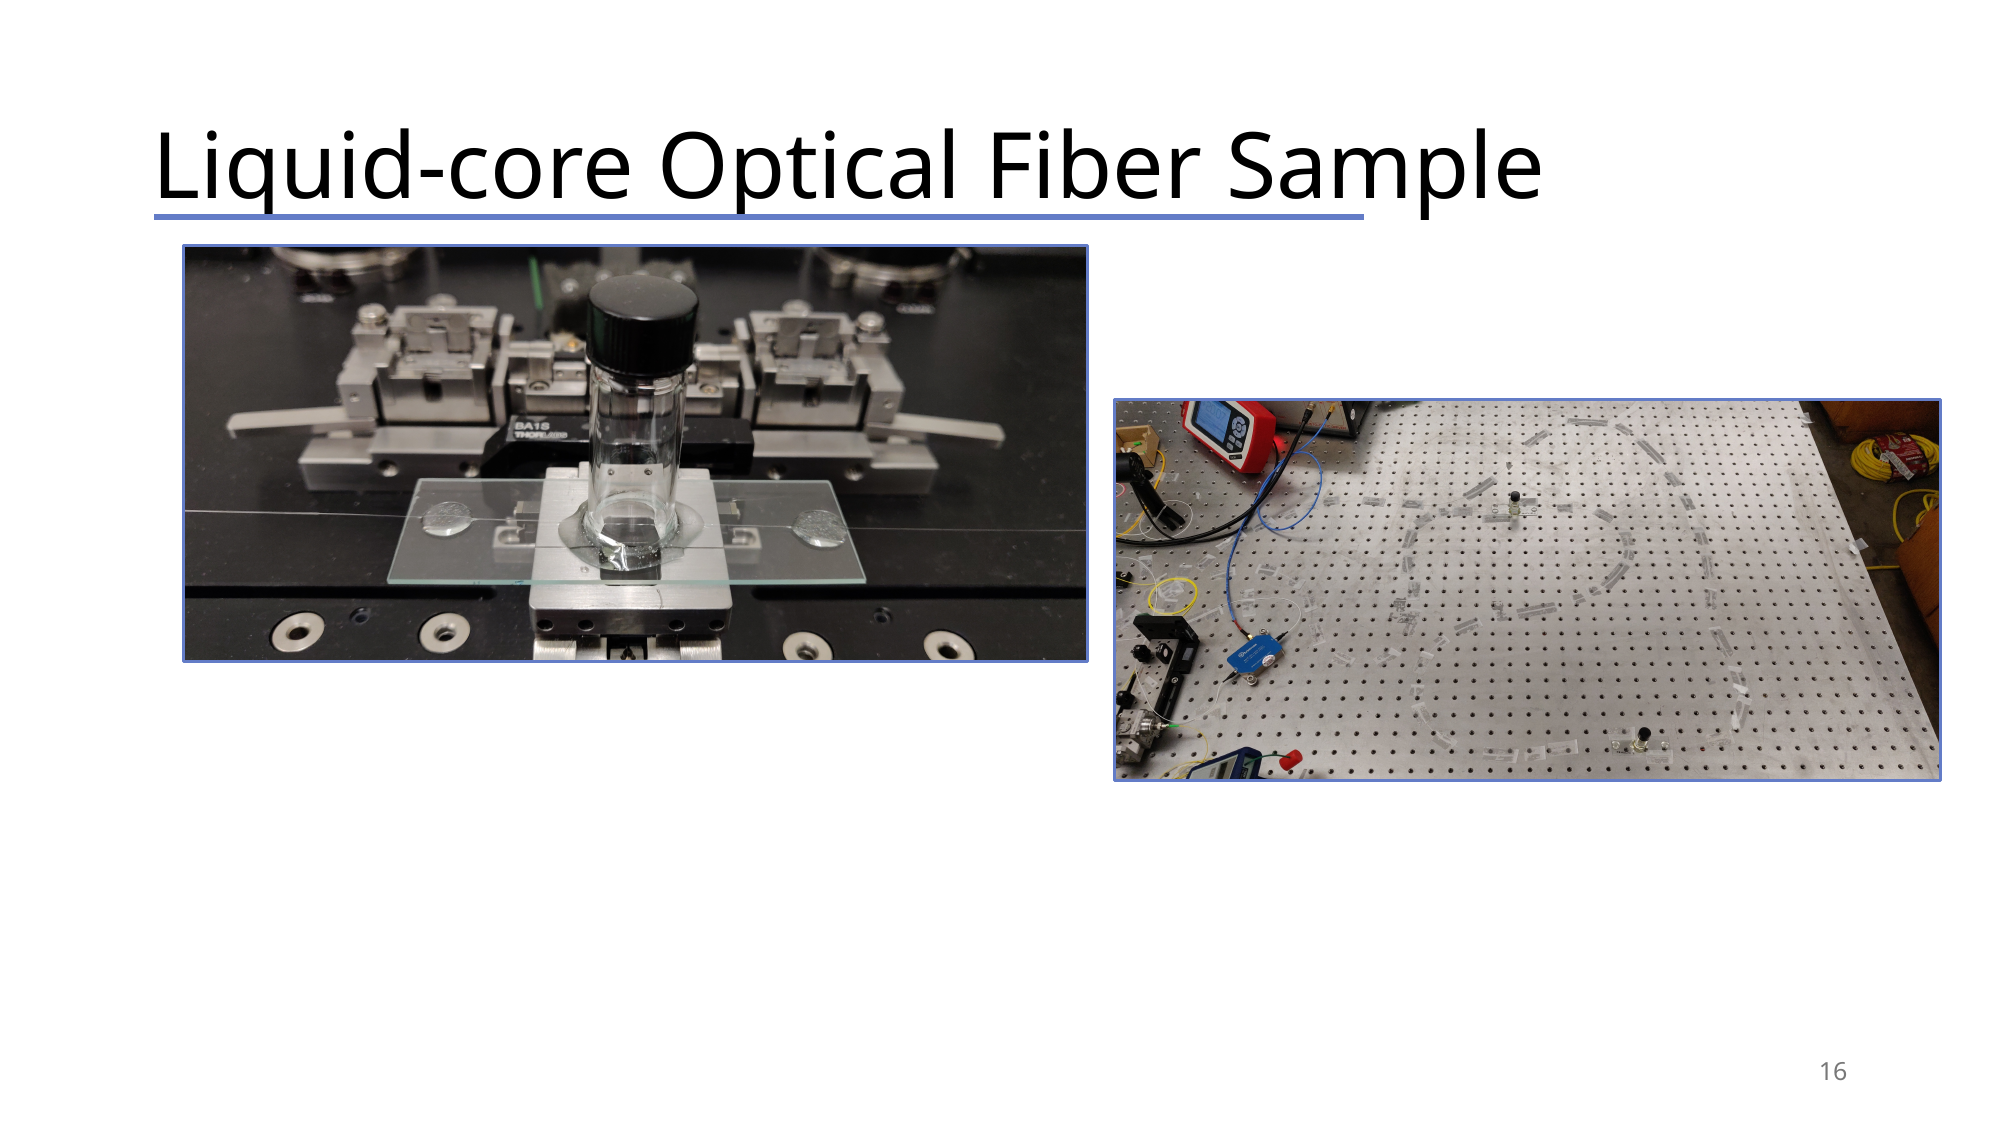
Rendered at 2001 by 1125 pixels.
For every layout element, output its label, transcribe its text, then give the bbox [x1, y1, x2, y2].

slide_number 15 [1412, 1042, 1863, 1103]
picture [184, 246, 1087, 661]
title Liquid-core Optical Fiber Sample [137, 59, 1863, 278]
picture [1115, 400, 1940, 780]
